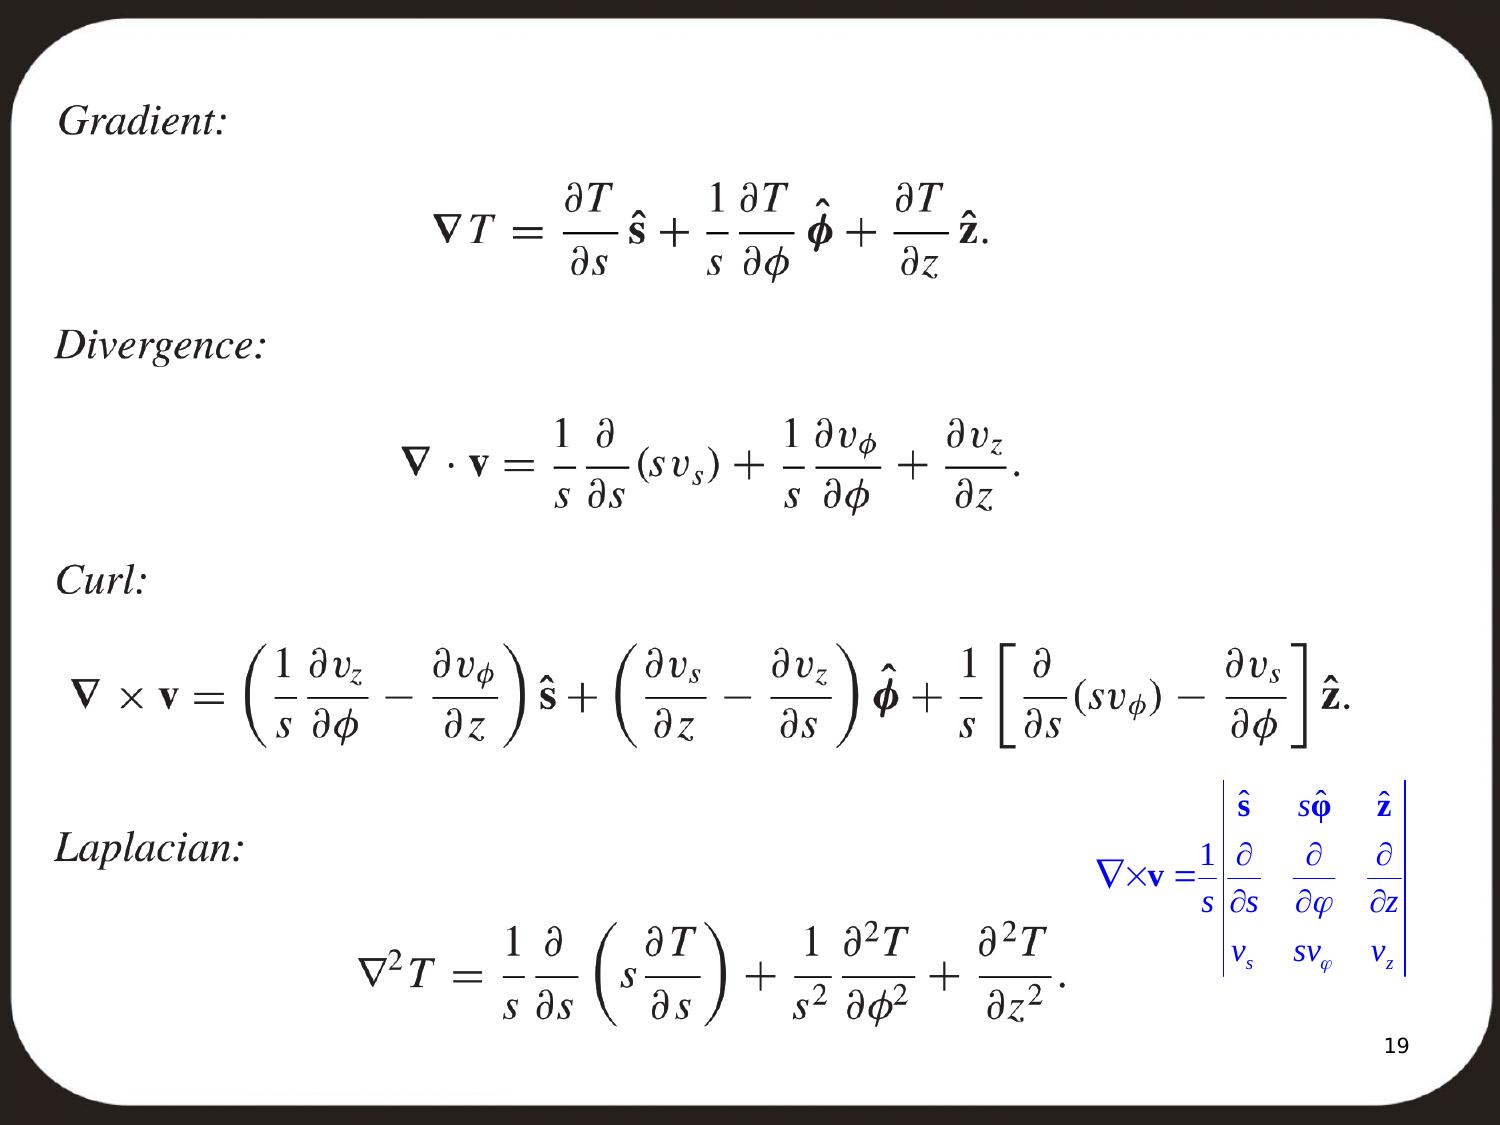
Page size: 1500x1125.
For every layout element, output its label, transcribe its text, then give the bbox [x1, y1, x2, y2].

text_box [1092, 773, 1413, 984]
picture [0, 0, 1500, 1125]
slide_number 19 [1074, 1024, 1426, 1104]
